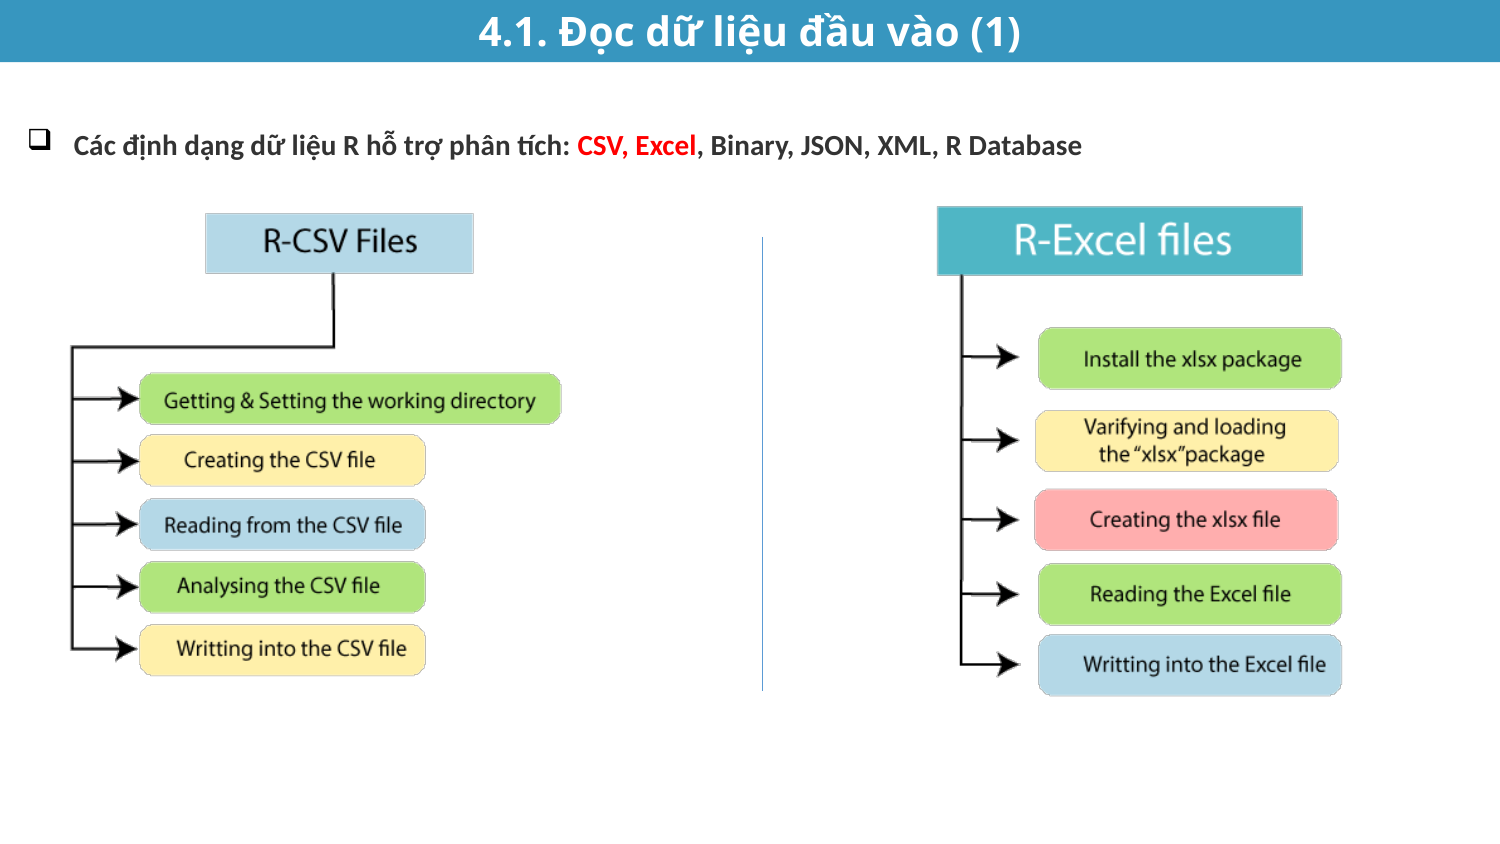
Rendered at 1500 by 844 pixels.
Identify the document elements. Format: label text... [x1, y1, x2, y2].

text_box 4.1. Đọc dữ liệu đầu vào (1) [0, 0, 1500, 63]
text_box Các định dạng dữ liệu R hỗ trợ phân tích: CSV, Excel, Binary, JSON, XML, R Database [12, 101, 1500, 169]
picture [30, 202, 658, 705]
picture [879, 199, 1399, 705]
